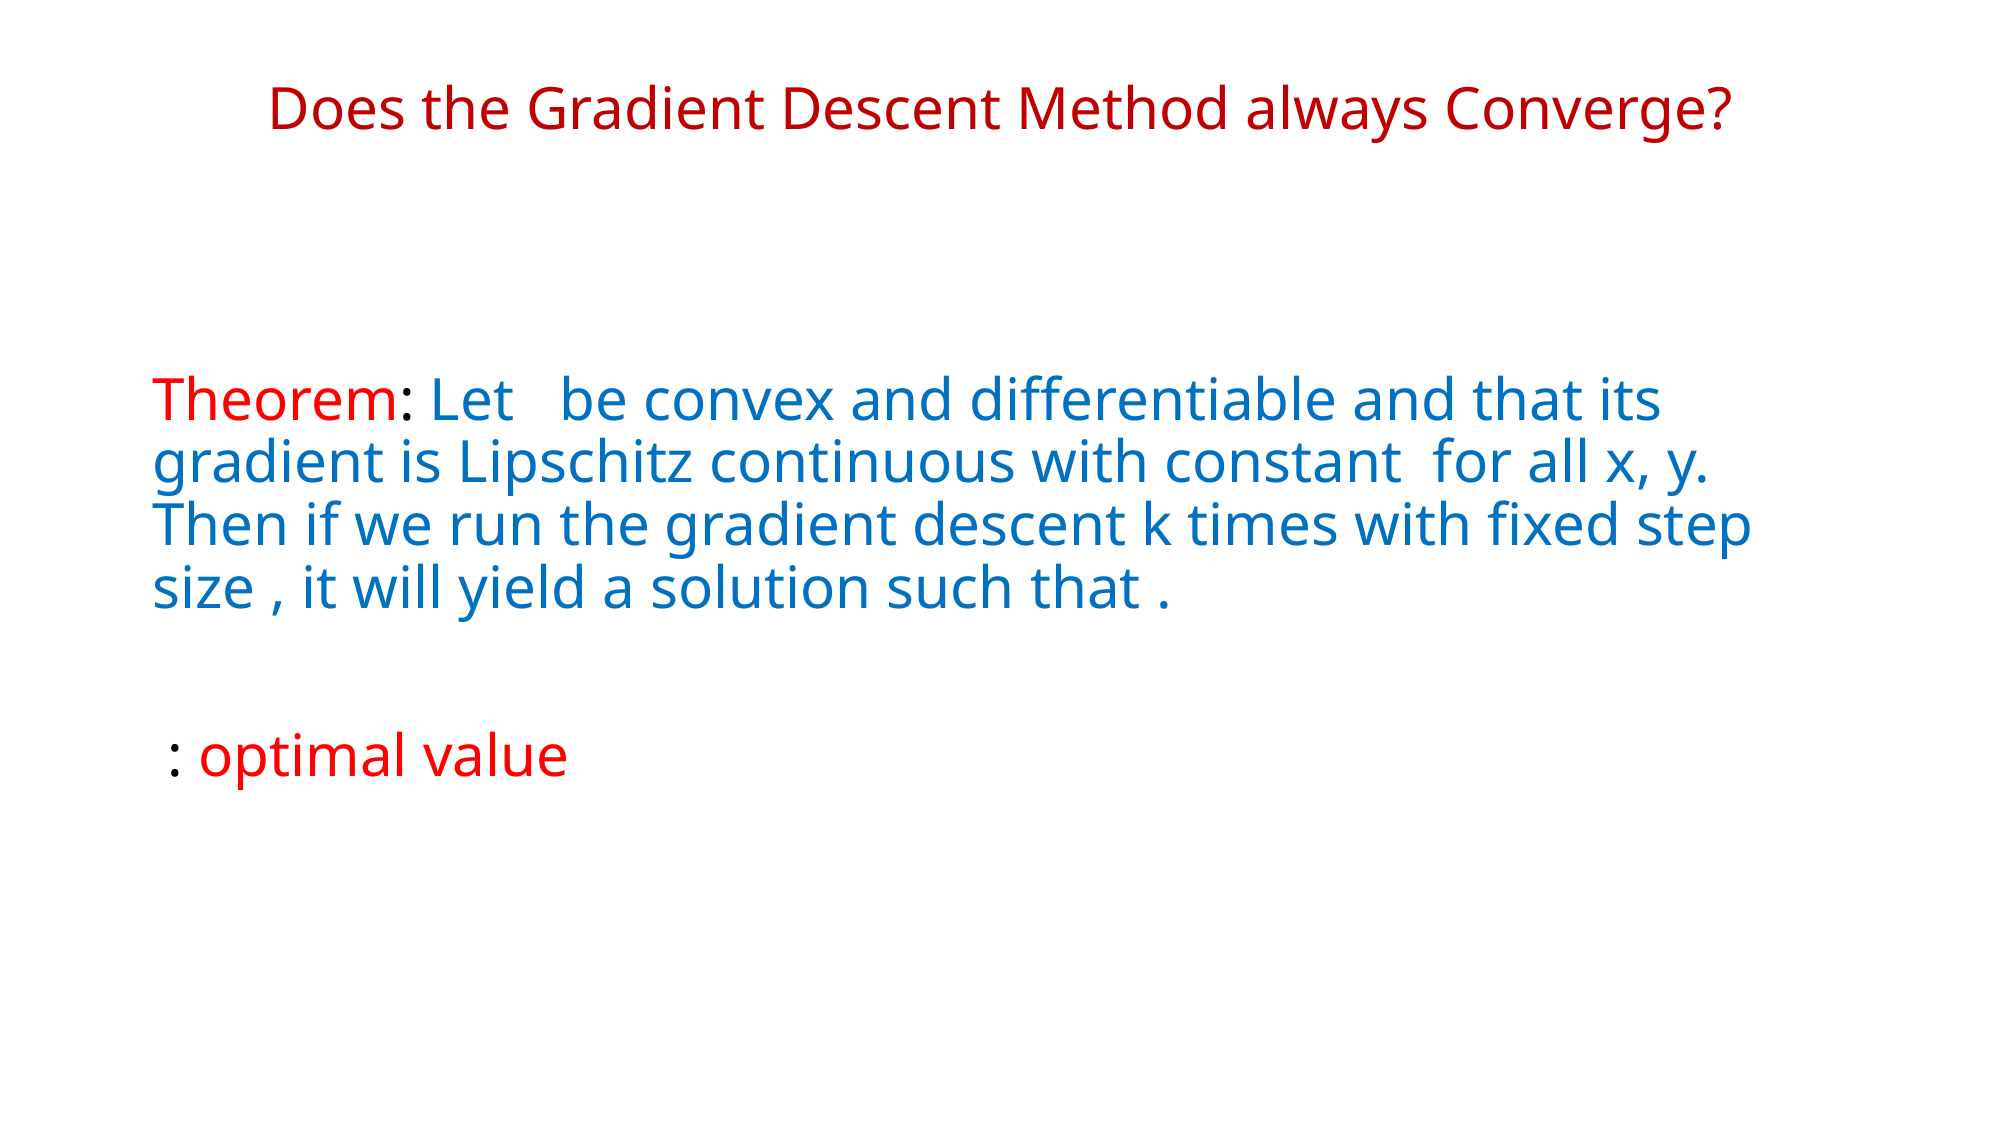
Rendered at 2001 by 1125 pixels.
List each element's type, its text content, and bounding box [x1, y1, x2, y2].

title Does the Gradient Descent Method always Converge? [137, 59, 1863, 162]
